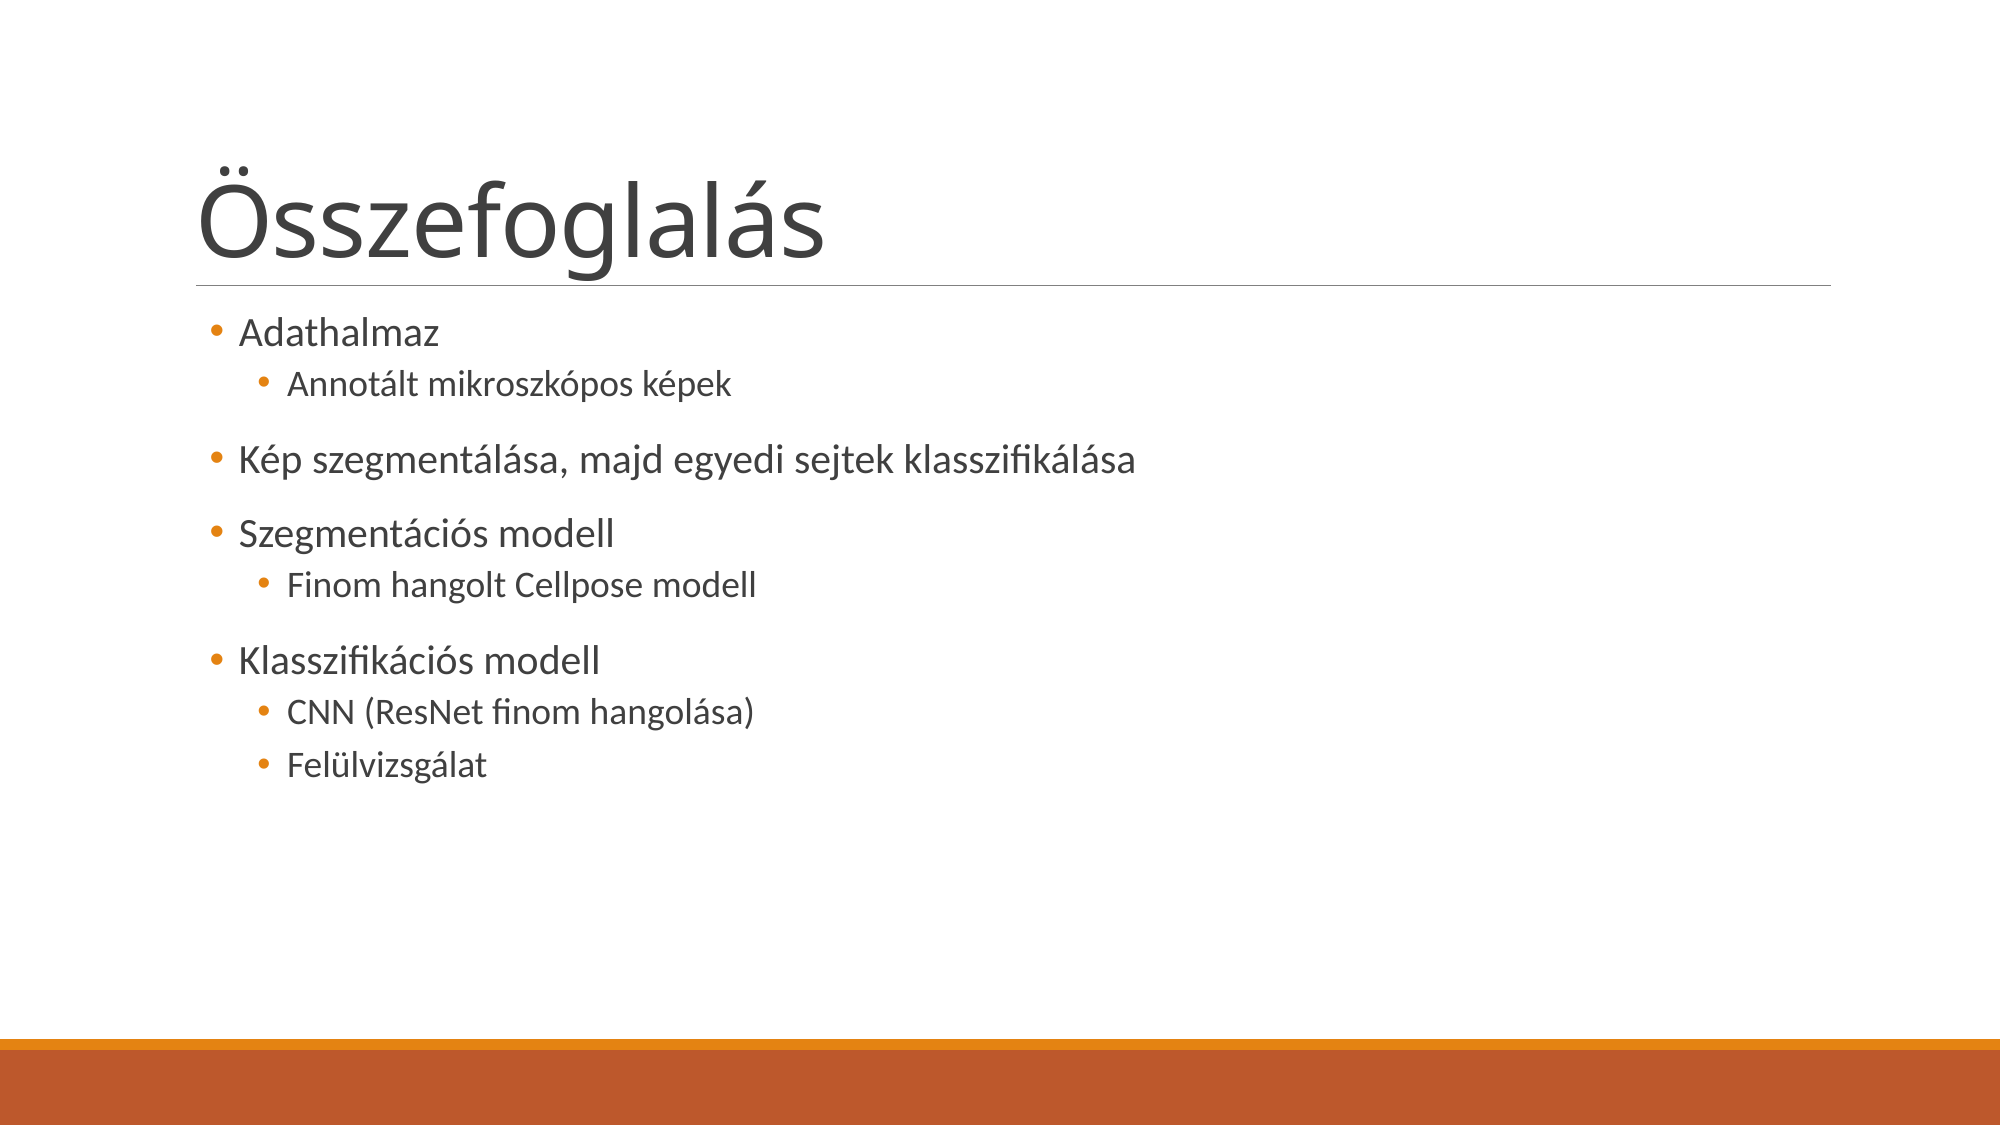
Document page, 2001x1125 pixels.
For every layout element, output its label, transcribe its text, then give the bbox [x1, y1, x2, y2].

title Összefoglalás [180, 47, 1830, 285]
list Adathalmaz Annotált mikroszkópos képek Kép szegmentálása, majd egyedi sejtek klasszifikálása Szegmentációs modell Finom hangolt Cellpose modell Klasszifikációs modell CNN (ResNet finom hangolása) Felülvizsgálat [180, 302, 1830, 963]
